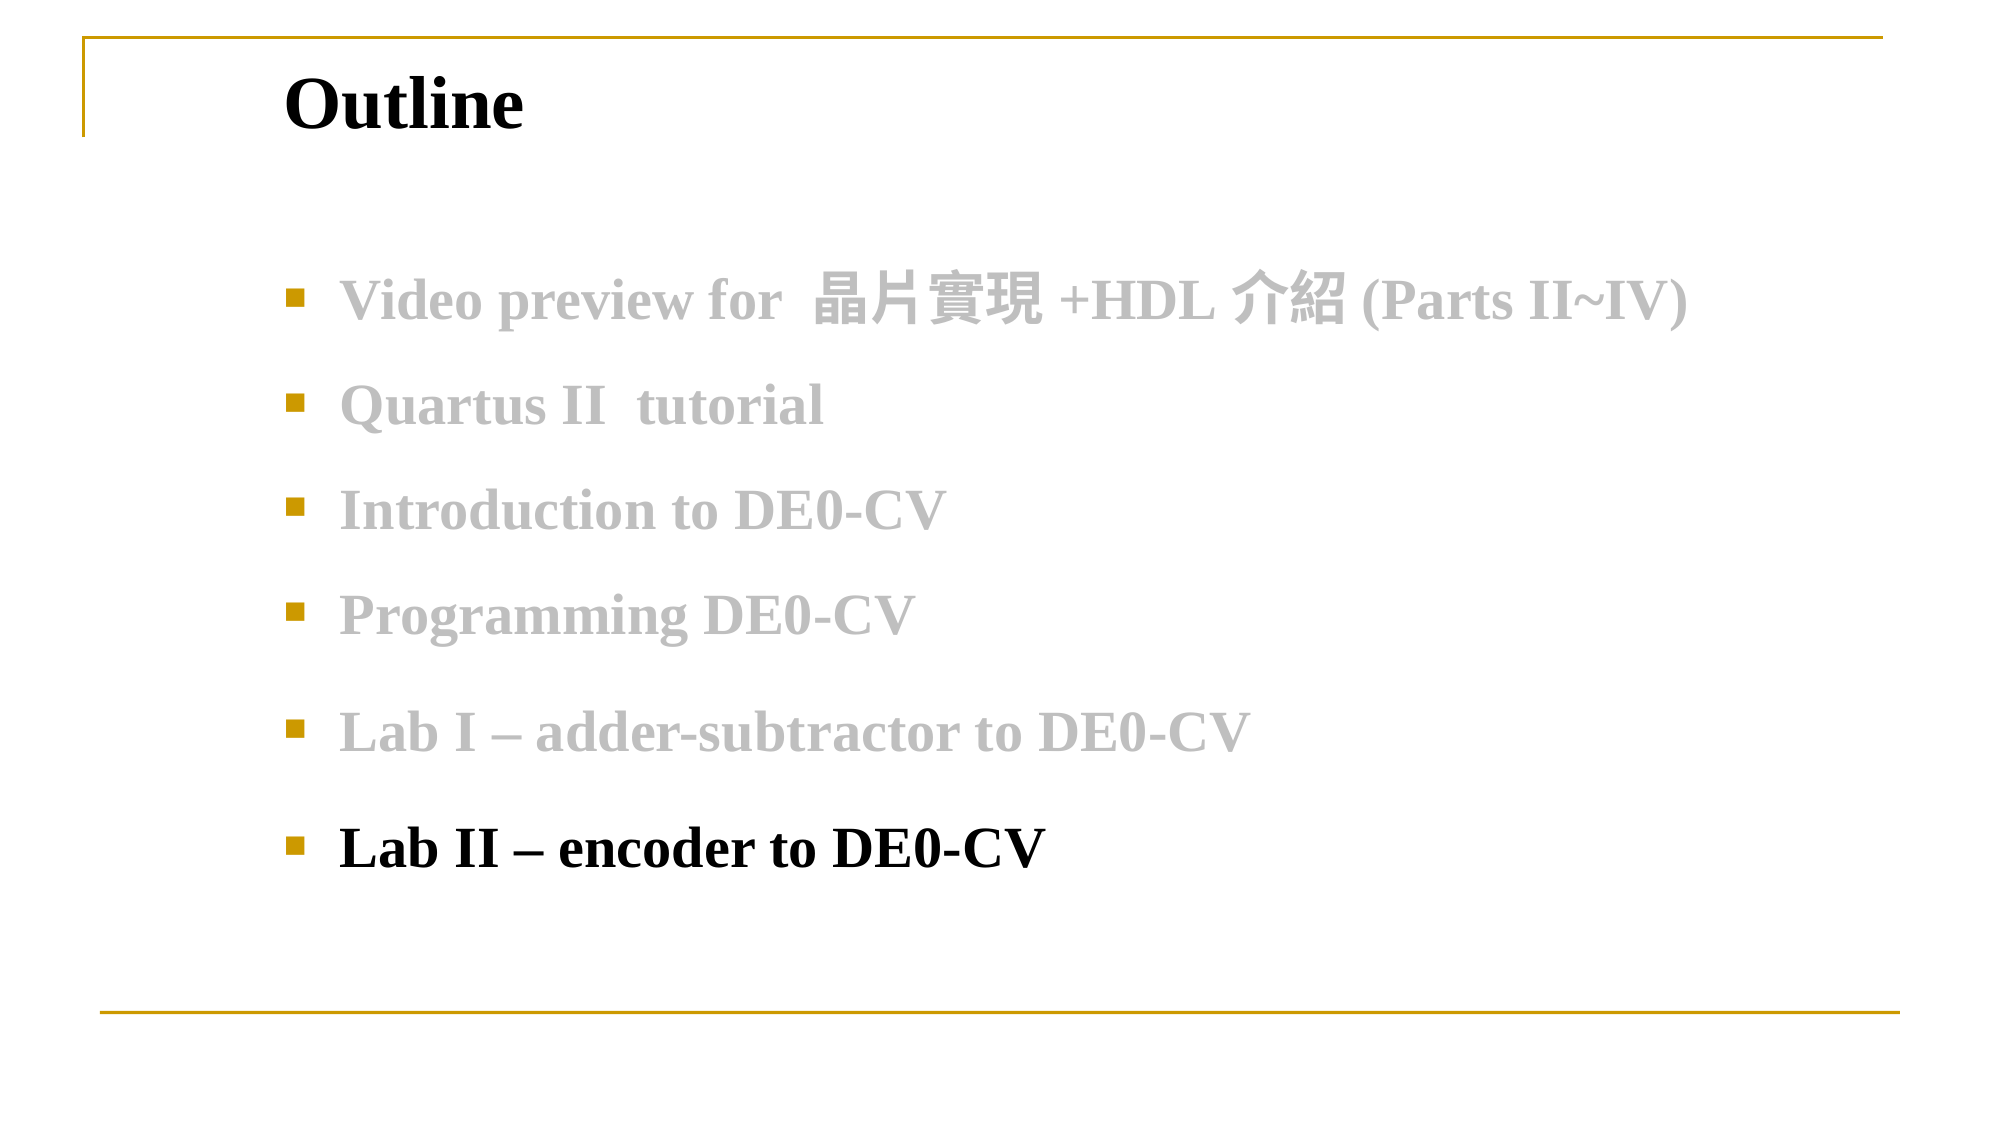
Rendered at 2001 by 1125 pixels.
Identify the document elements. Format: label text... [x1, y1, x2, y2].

list Video preview for 晶片實現+HDL介紹(Parts II~IV) Quartus II tutorial Introduction to DE0-CV Programming DE0-CV Lab I – adder-subtractor to DE0-CV Lab II – encoder to DE0-CV [268, 218, 1781, 969]
title Outline [268, 45, 1781, 218]
